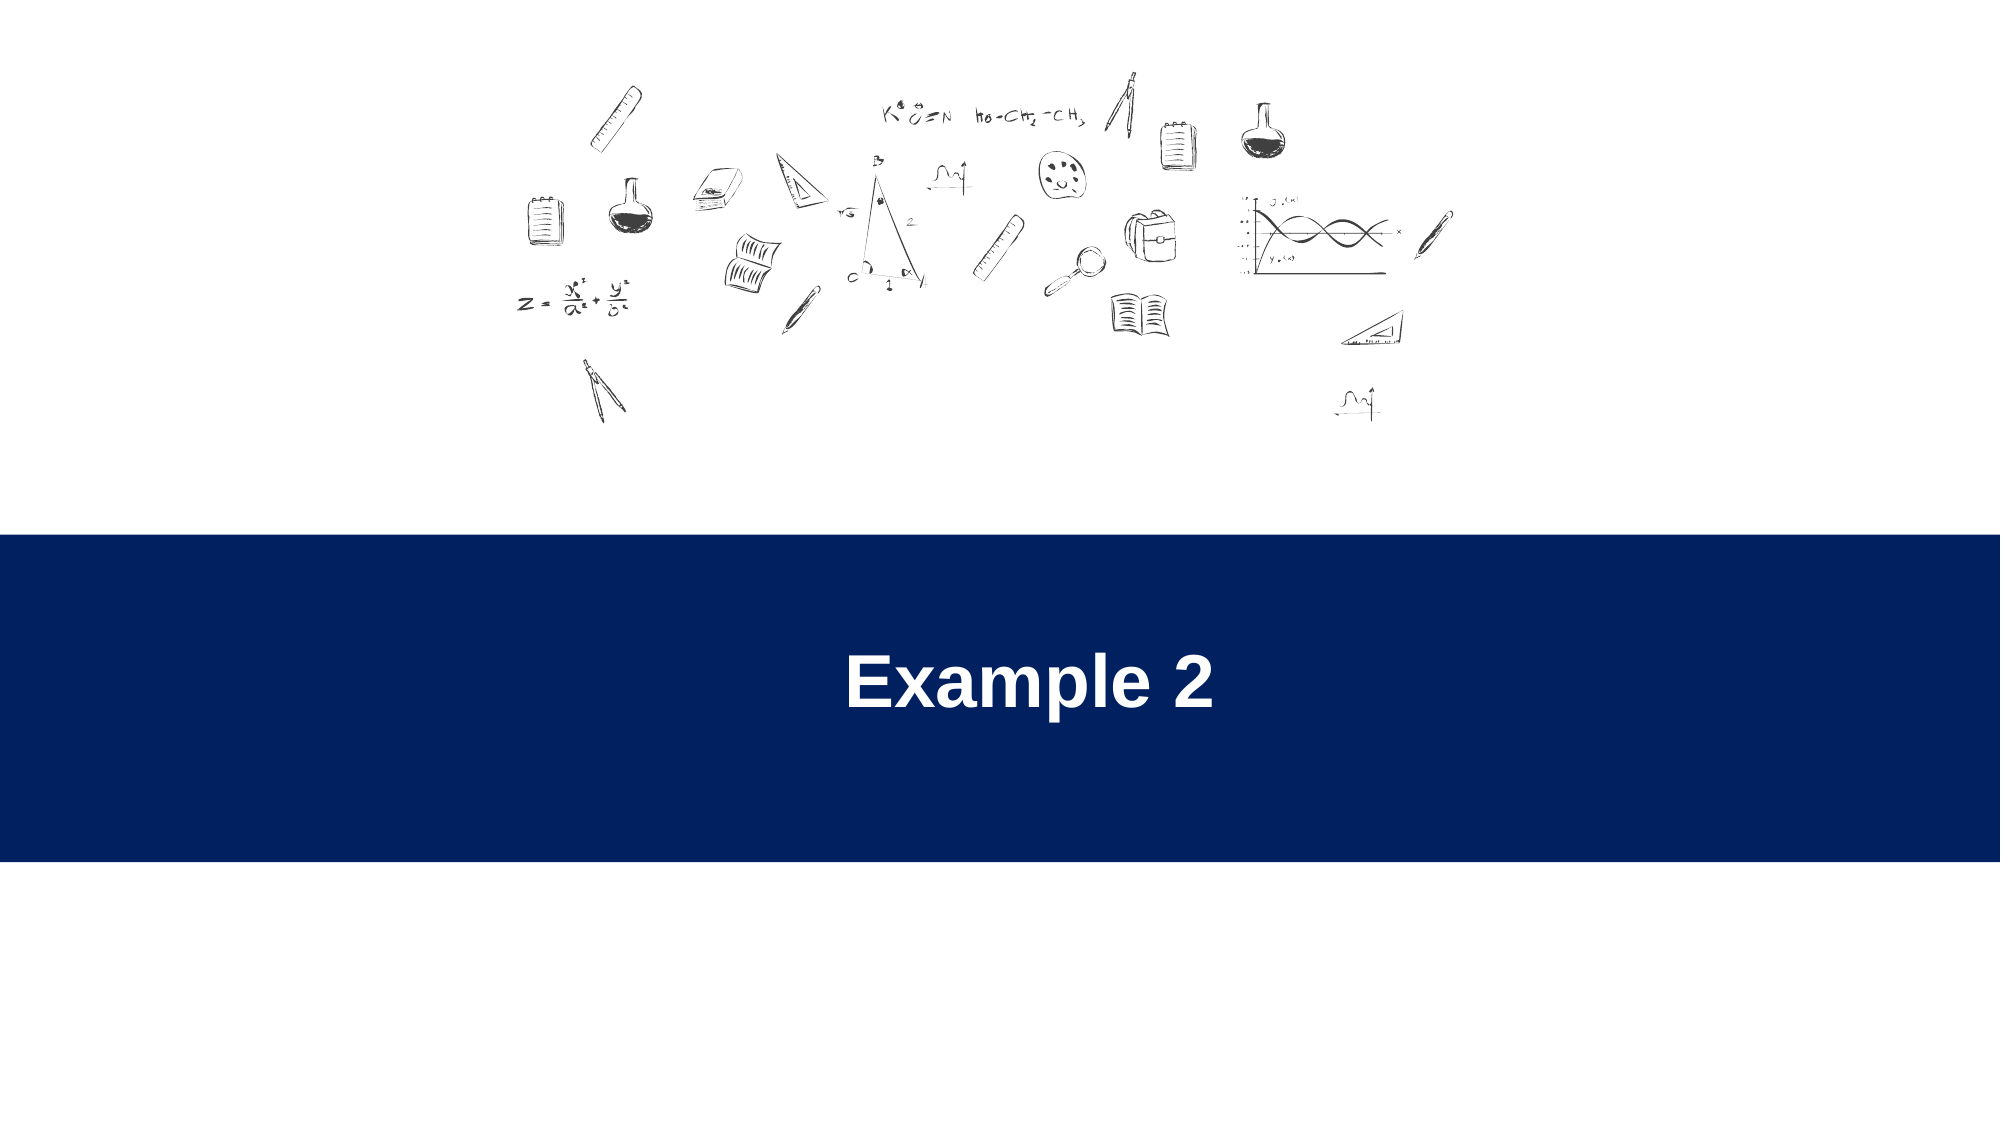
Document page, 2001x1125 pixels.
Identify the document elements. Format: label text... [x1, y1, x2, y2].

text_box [527, 195, 565, 246]
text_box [1237, 196, 1402, 275]
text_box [796, 279, 806, 342]
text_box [1124, 209, 1177, 263]
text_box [580, 110, 655, 128]
text_box [0, 533, 2000, 863]
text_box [962, 239, 1038, 257]
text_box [517, 277, 631, 317]
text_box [882, 100, 1085, 127]
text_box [1160, 120, 1198, 171]
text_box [1038, 149, 1088, 200]
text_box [1111, 70, 1139, 137]
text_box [835, 157, 937, 290]
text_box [608, 177, 654, 234]
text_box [1339, 308, 1405, 346]
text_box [585, 355, 613, 423]
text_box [1241, 102, 1286, 159]
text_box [1332, 385, 1383, 423]
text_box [769, 158, 836, 196]
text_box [715, 235, 789, 290]
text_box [692, 166, 743, 211]
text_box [1104, 288, 1178, 342]
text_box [1428, 204, 1439, 267]
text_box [925, 159, 975, 198]
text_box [1058, 238, 1088, 310]
text_box Example 2 [29, 624, 2000, 730]
